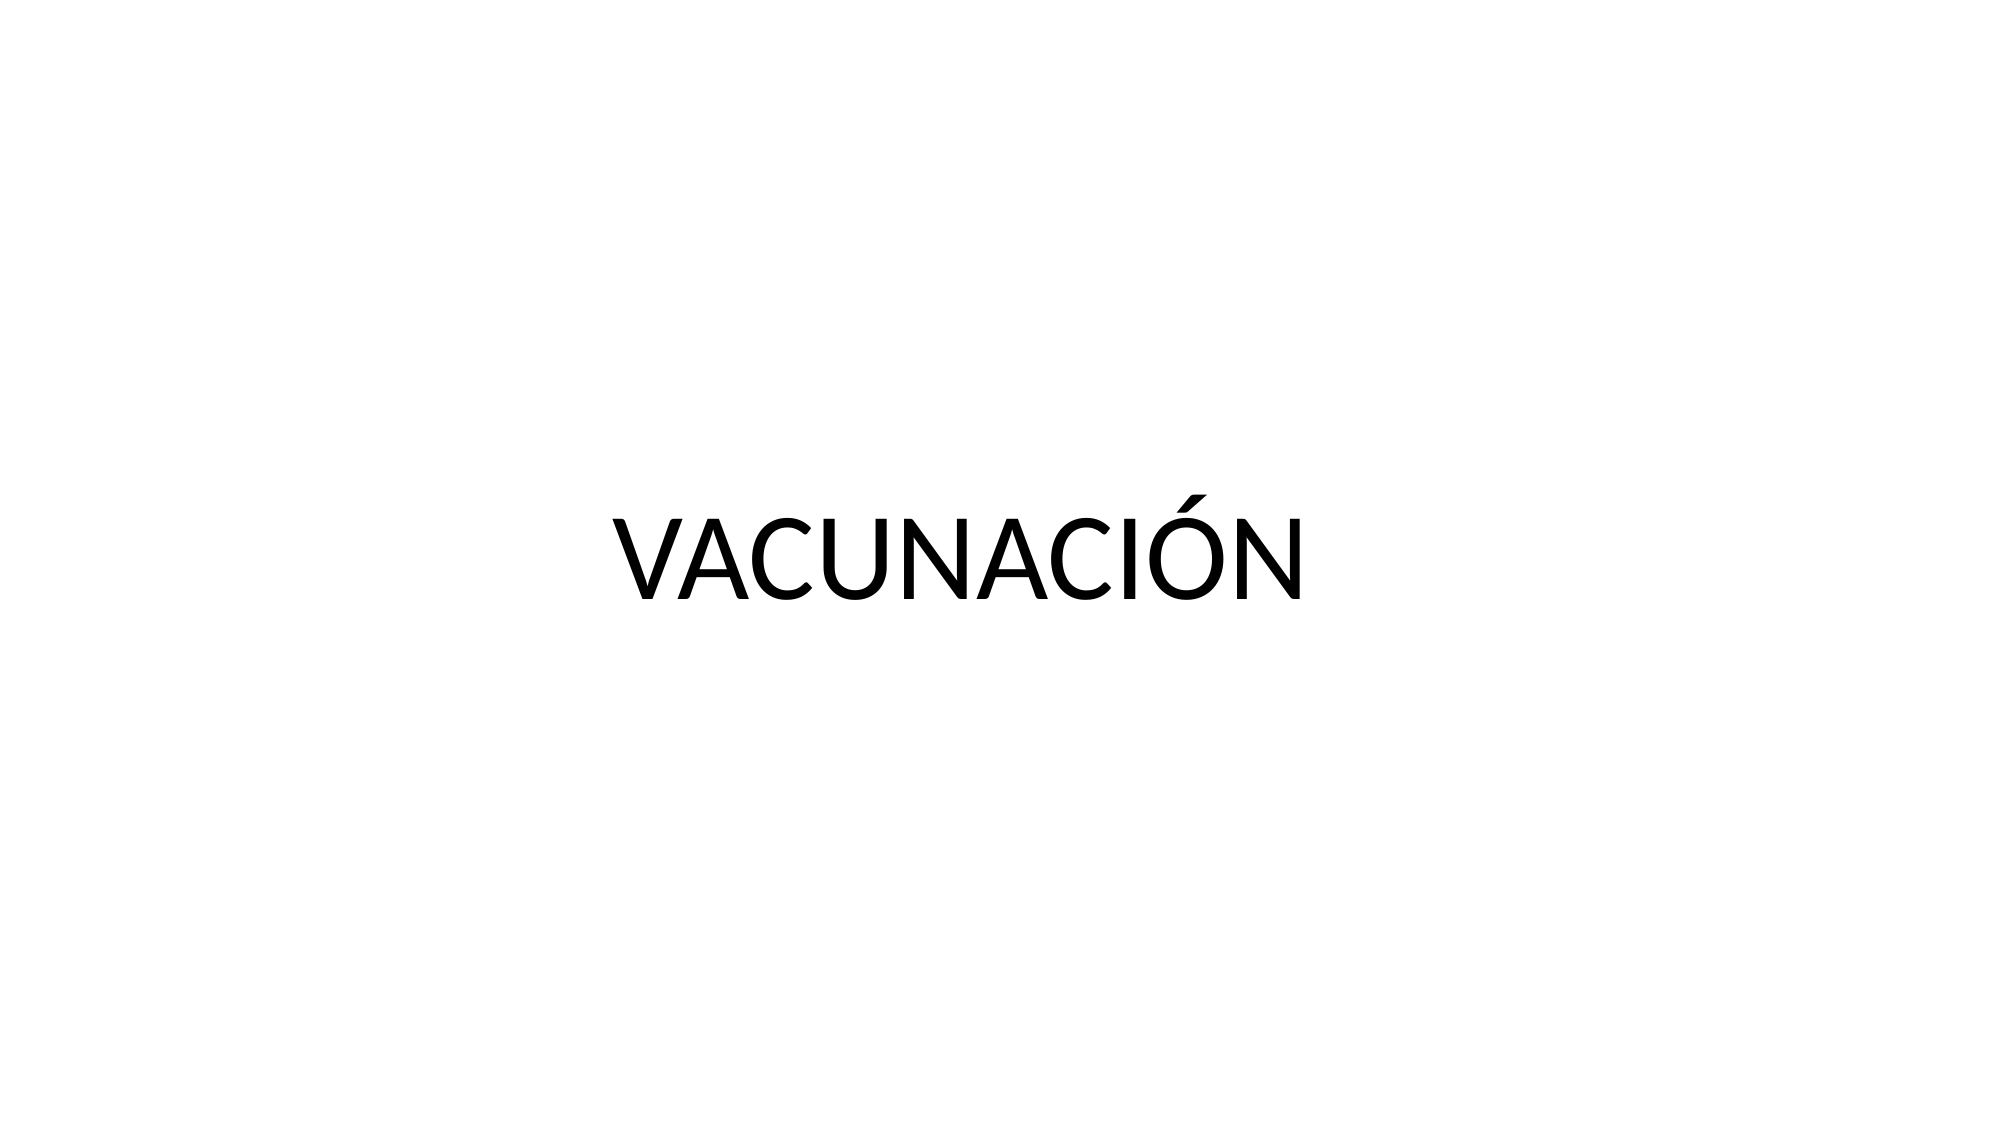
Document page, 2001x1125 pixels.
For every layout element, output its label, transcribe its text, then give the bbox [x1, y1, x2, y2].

text_box VACUNACIÓN [597, 466, 1325, 632]
